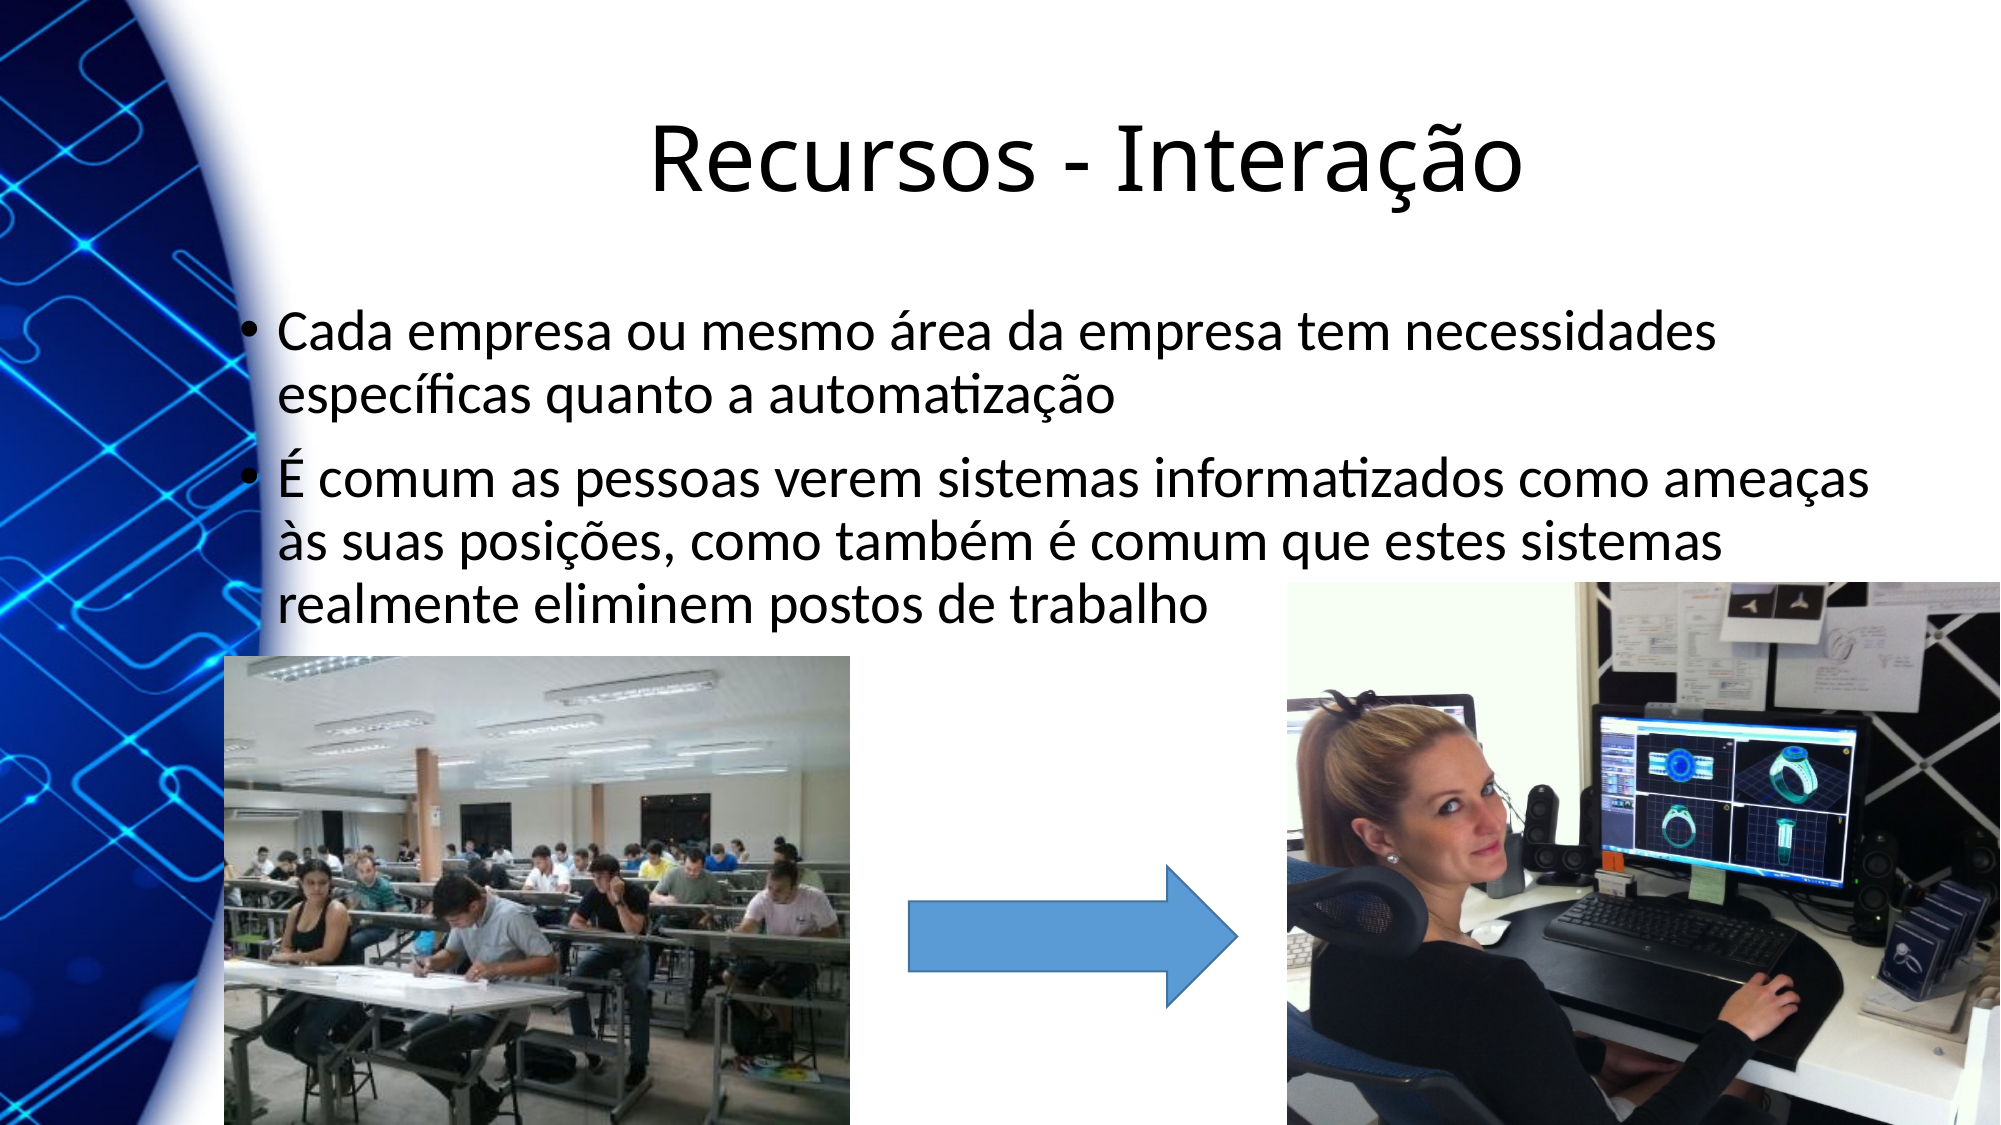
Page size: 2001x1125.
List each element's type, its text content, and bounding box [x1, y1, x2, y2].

title Recursos - Interação [224, 53, 1950, 271]
list Cada empresa ou mesmo área da empresa tem necessidades específicas quanto a automatização É comum as pessoas verem sistemas informatizados como ameaças às suas posições, como também é comum que estes sistemas realmente eliminem postos de trabalho [224, 292, 1950, 1007]
picture [0, 0, 2000, 1125]
picture [17, 593, 27, 600]
text_box [907, 863, 1239, 1010]
